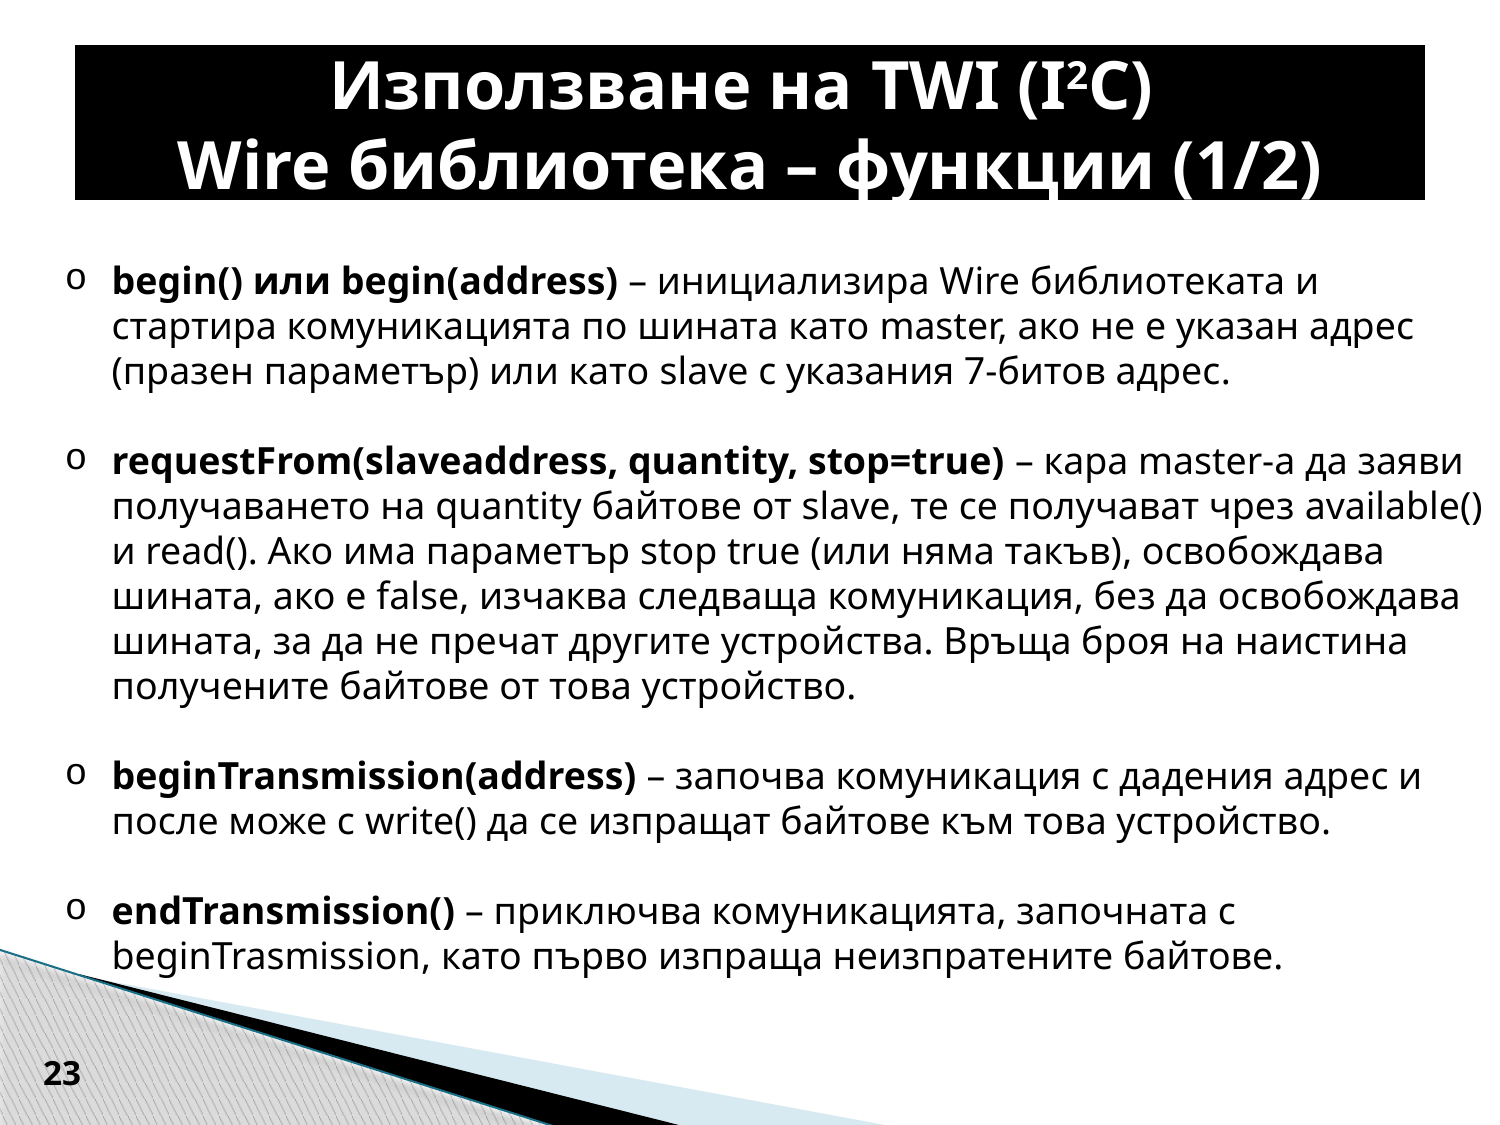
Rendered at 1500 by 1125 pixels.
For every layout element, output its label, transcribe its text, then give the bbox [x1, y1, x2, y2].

slide_number 23 [7, 1032, 96, 1105]
title Използване на TWI (I2C) Wire библиотека – функции (1/2) [75, 45, 1425, 200]
text_box begin() или begin(address) – инициализира Wire библиотеката и стартира комуникацията по шината като master, ако не е указан адрес (празен параметър) или като slave с указания 7-битов адрес. requestFrom(slaveaddress, quantity, stop=true) – кара master-a да заяви получаването на quantity байтове от slave, те се получават чрез available() и read(). Ако има параметър stop true (или няма такъв), освобождава шината, ако е false, изчаква следваща комуникация, без да освобождава шината, за да не пречат другите устройства. Връща броя на наистина получените байтове от това устройство. beginTransmission(address) – започва комуникация с дадения адрес и после може с write() да се изпращат байтове към това устройство. endTransmission() – приключва комуникацията, започната с beginTrasmission, като първо изпраща неизпратените байтове. [50, 249, 1500, 985]
